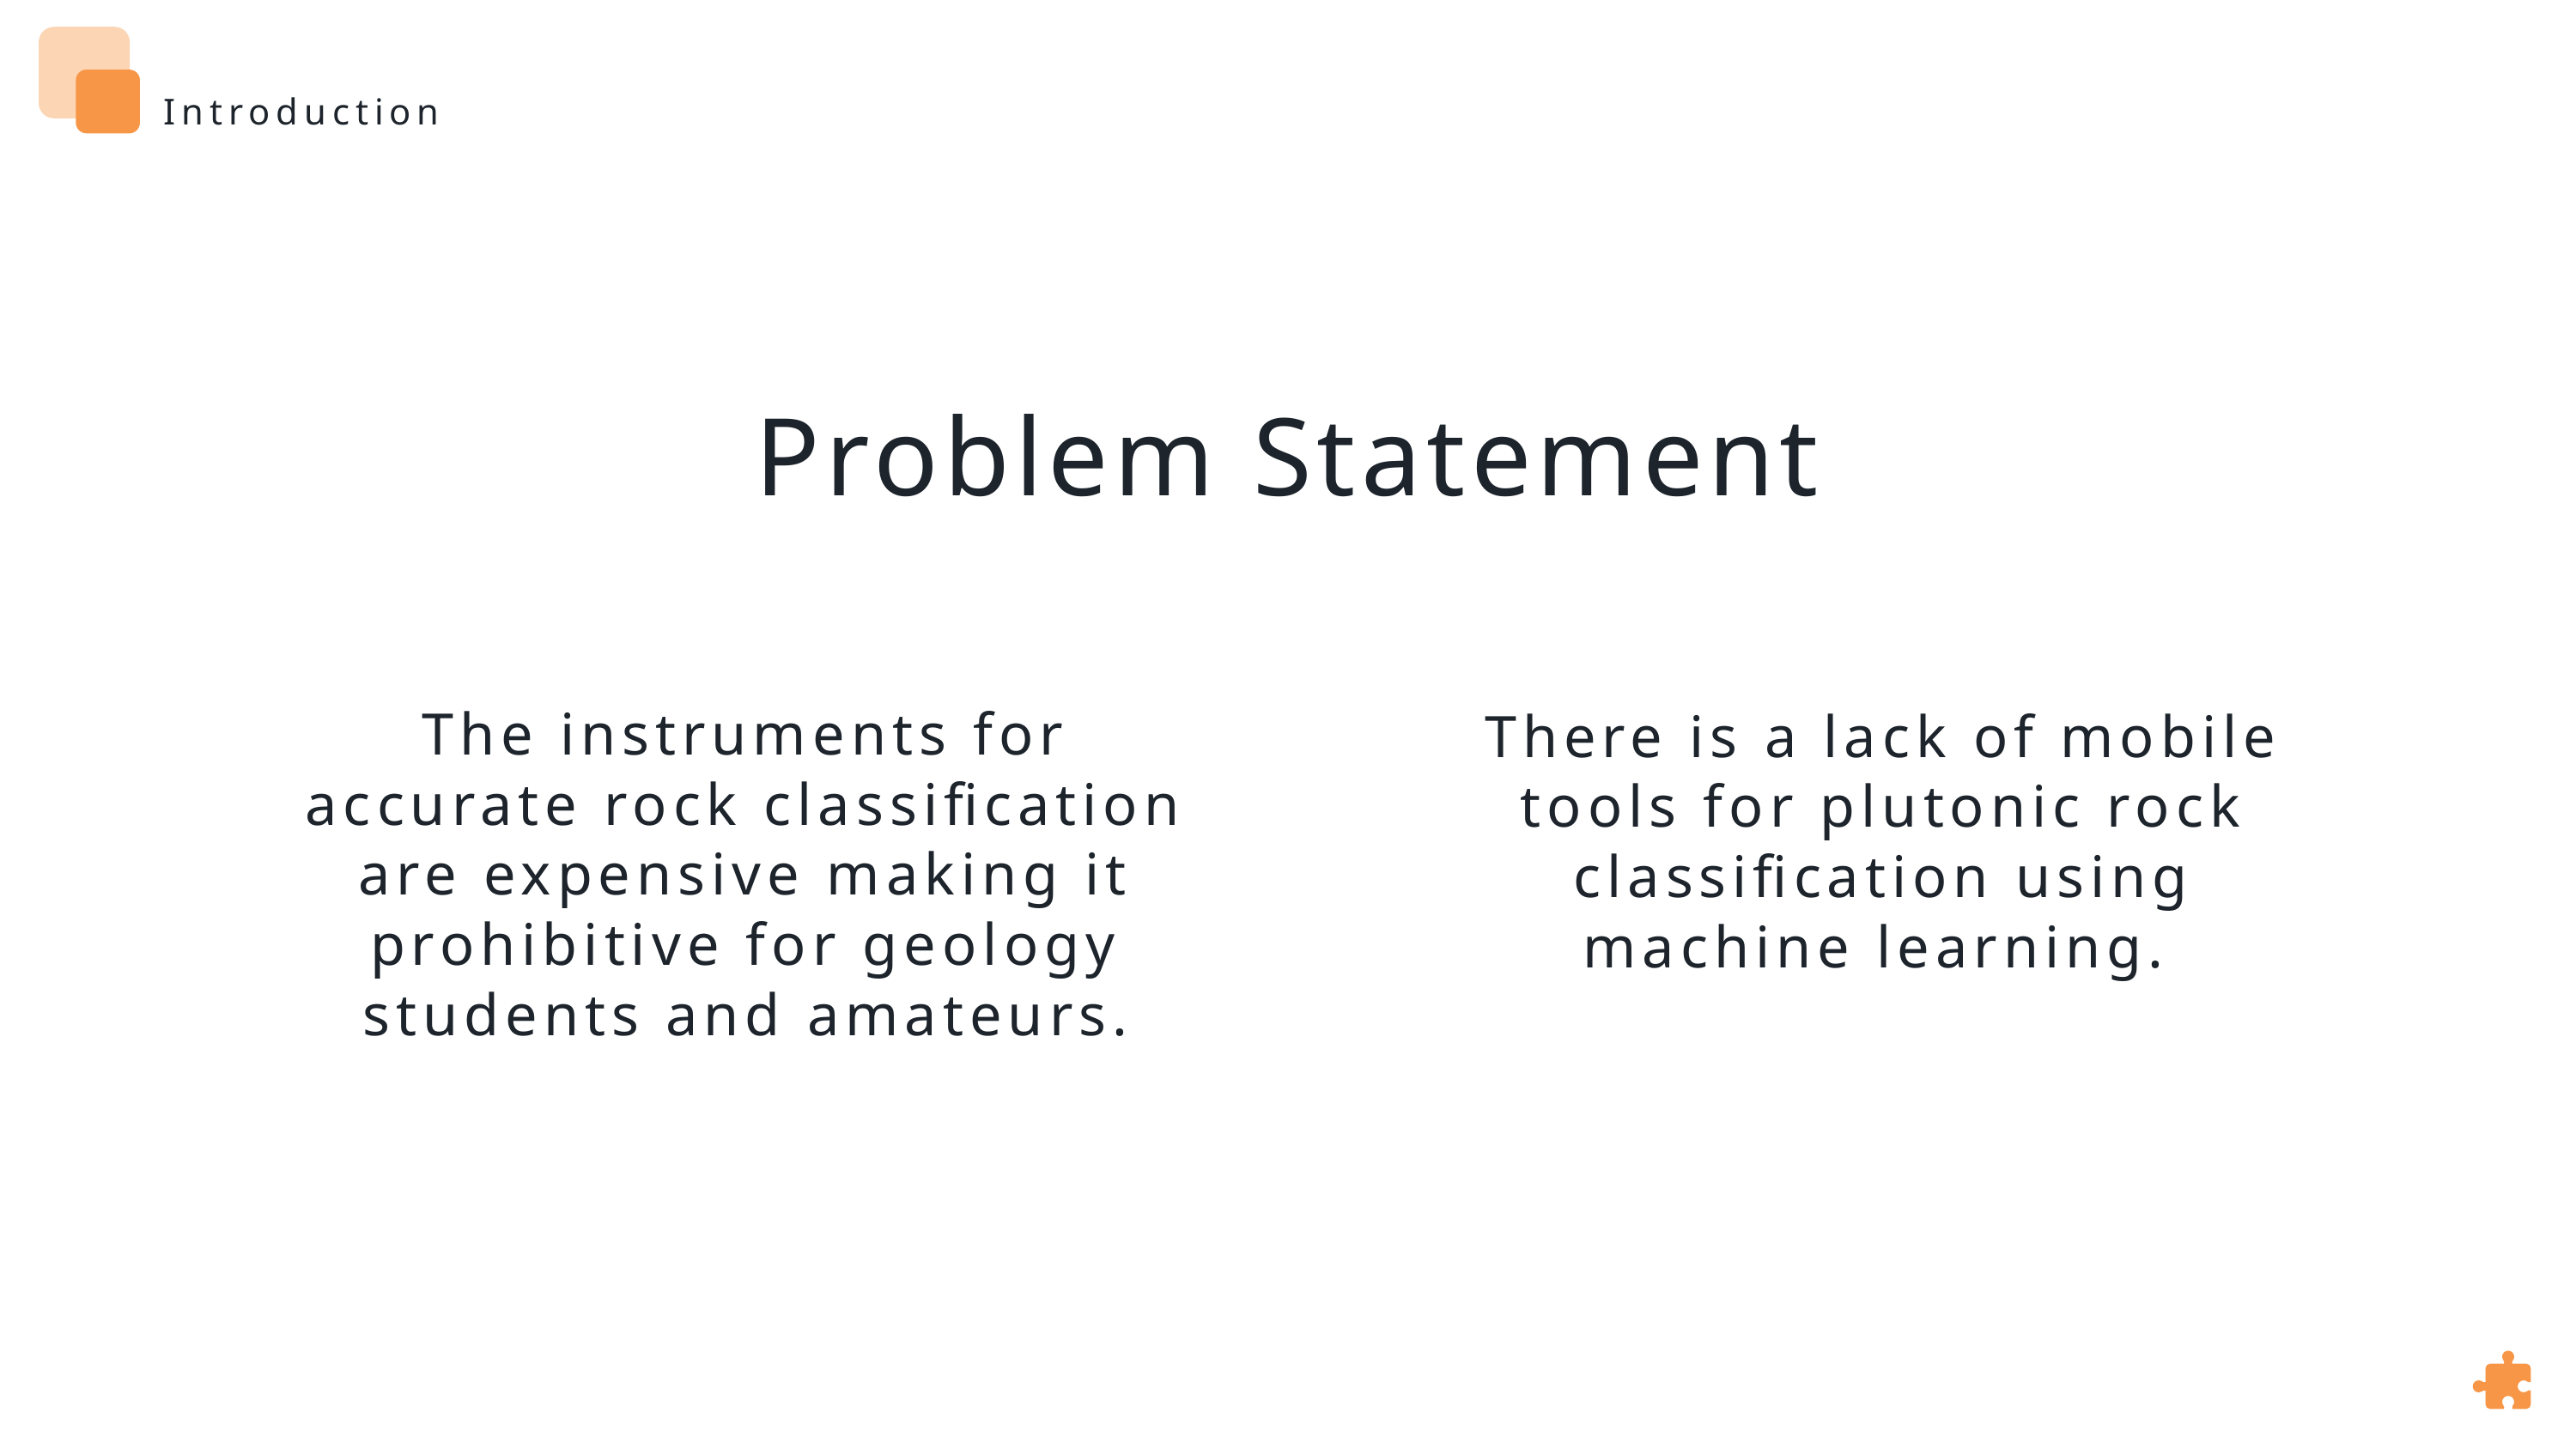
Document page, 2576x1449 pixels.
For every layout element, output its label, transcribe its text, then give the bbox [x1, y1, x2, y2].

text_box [38, 26, 141, 134]
text_box Problem Statement [647, 413, 1929, 518]
text_box There is a lack of mobile tools for plutonic rock classification using machine learning. [1460, 692, 2308, 985]
text_box [2472, 1350, 2531, 1410]
text_box Introduction [150, 55, 526, 138]
text_box The instruments for accurate rock classification are expensive making it prohibitive for geology students and amateurs. [268, 689, 1224, 1053]
